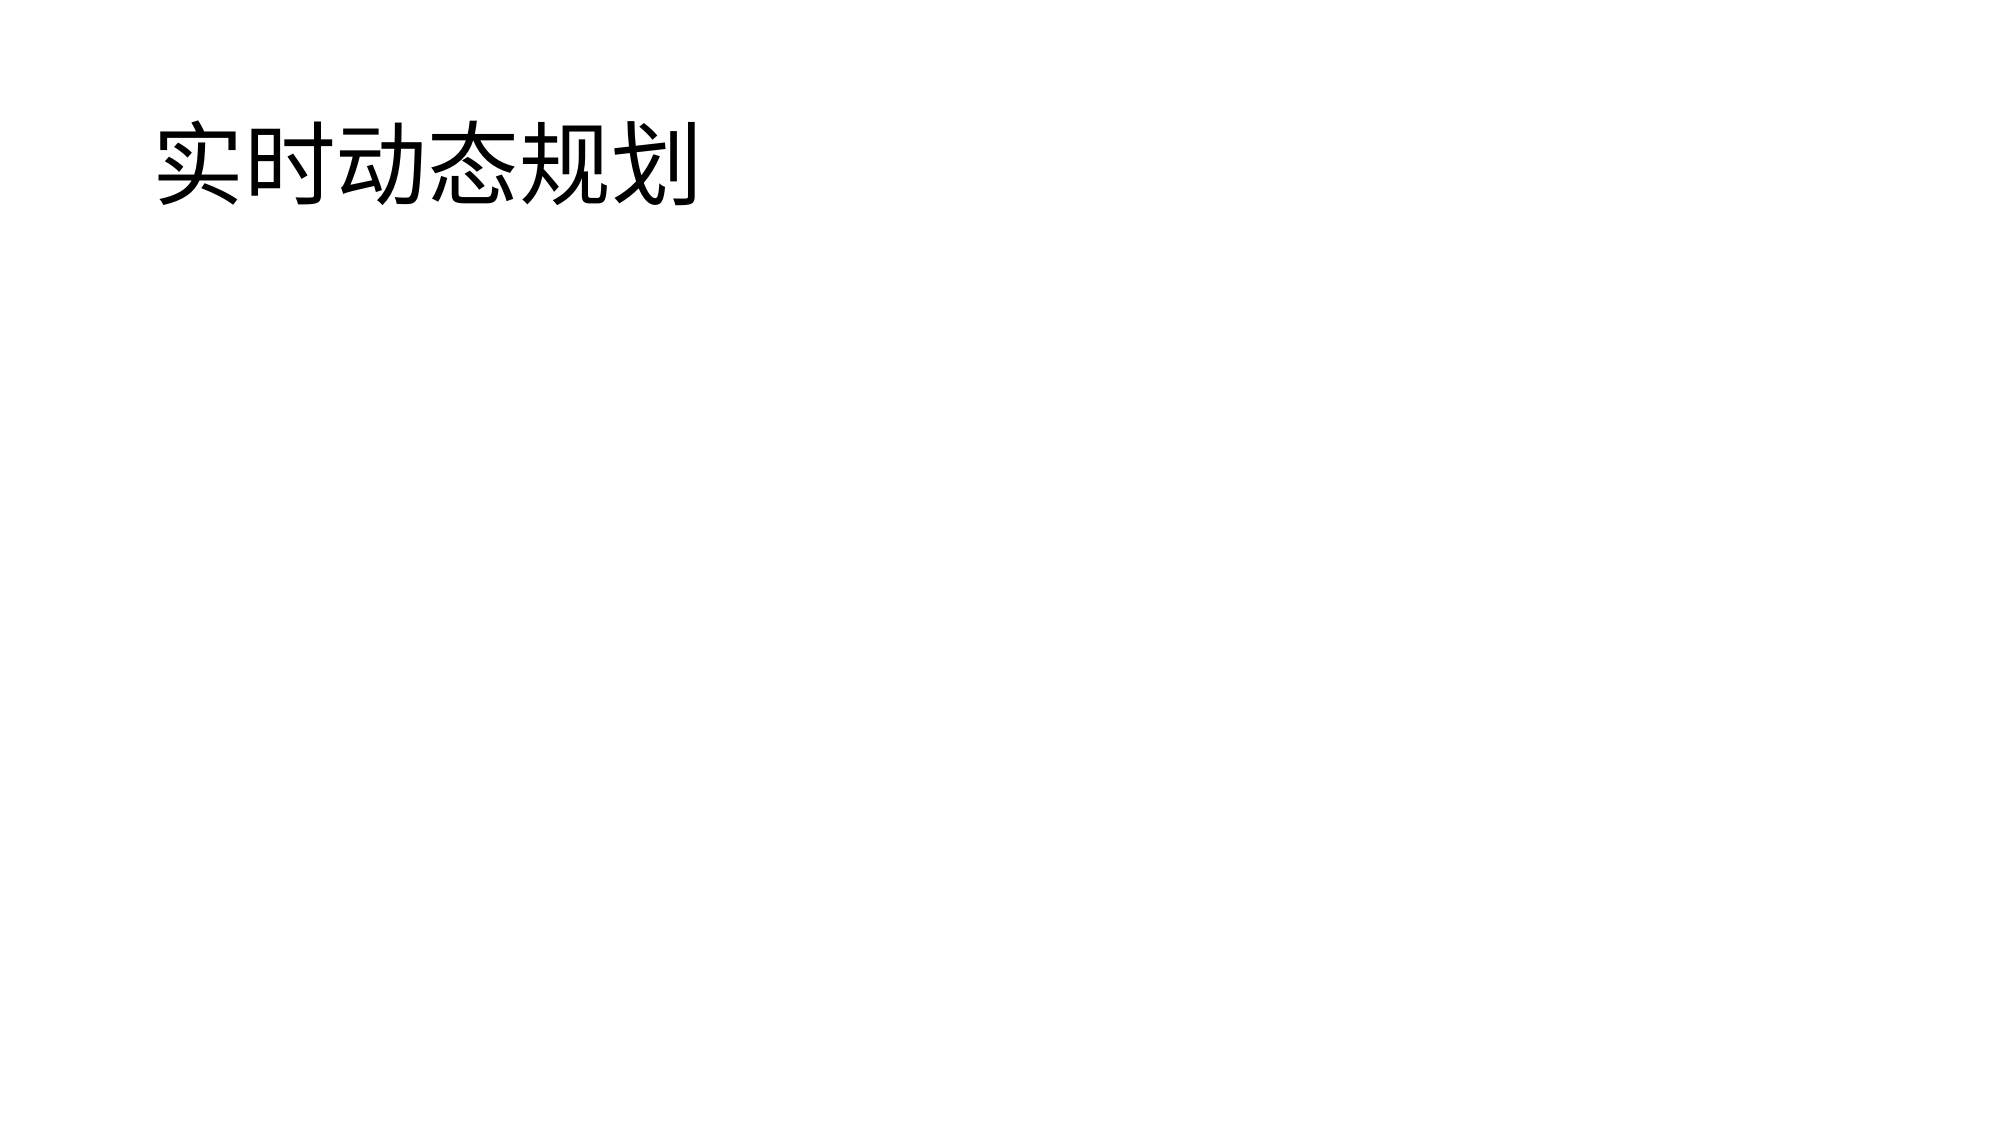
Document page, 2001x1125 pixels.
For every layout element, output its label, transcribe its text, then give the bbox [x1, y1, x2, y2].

title 实时动态规划 [137, 59, 1863, 278]
